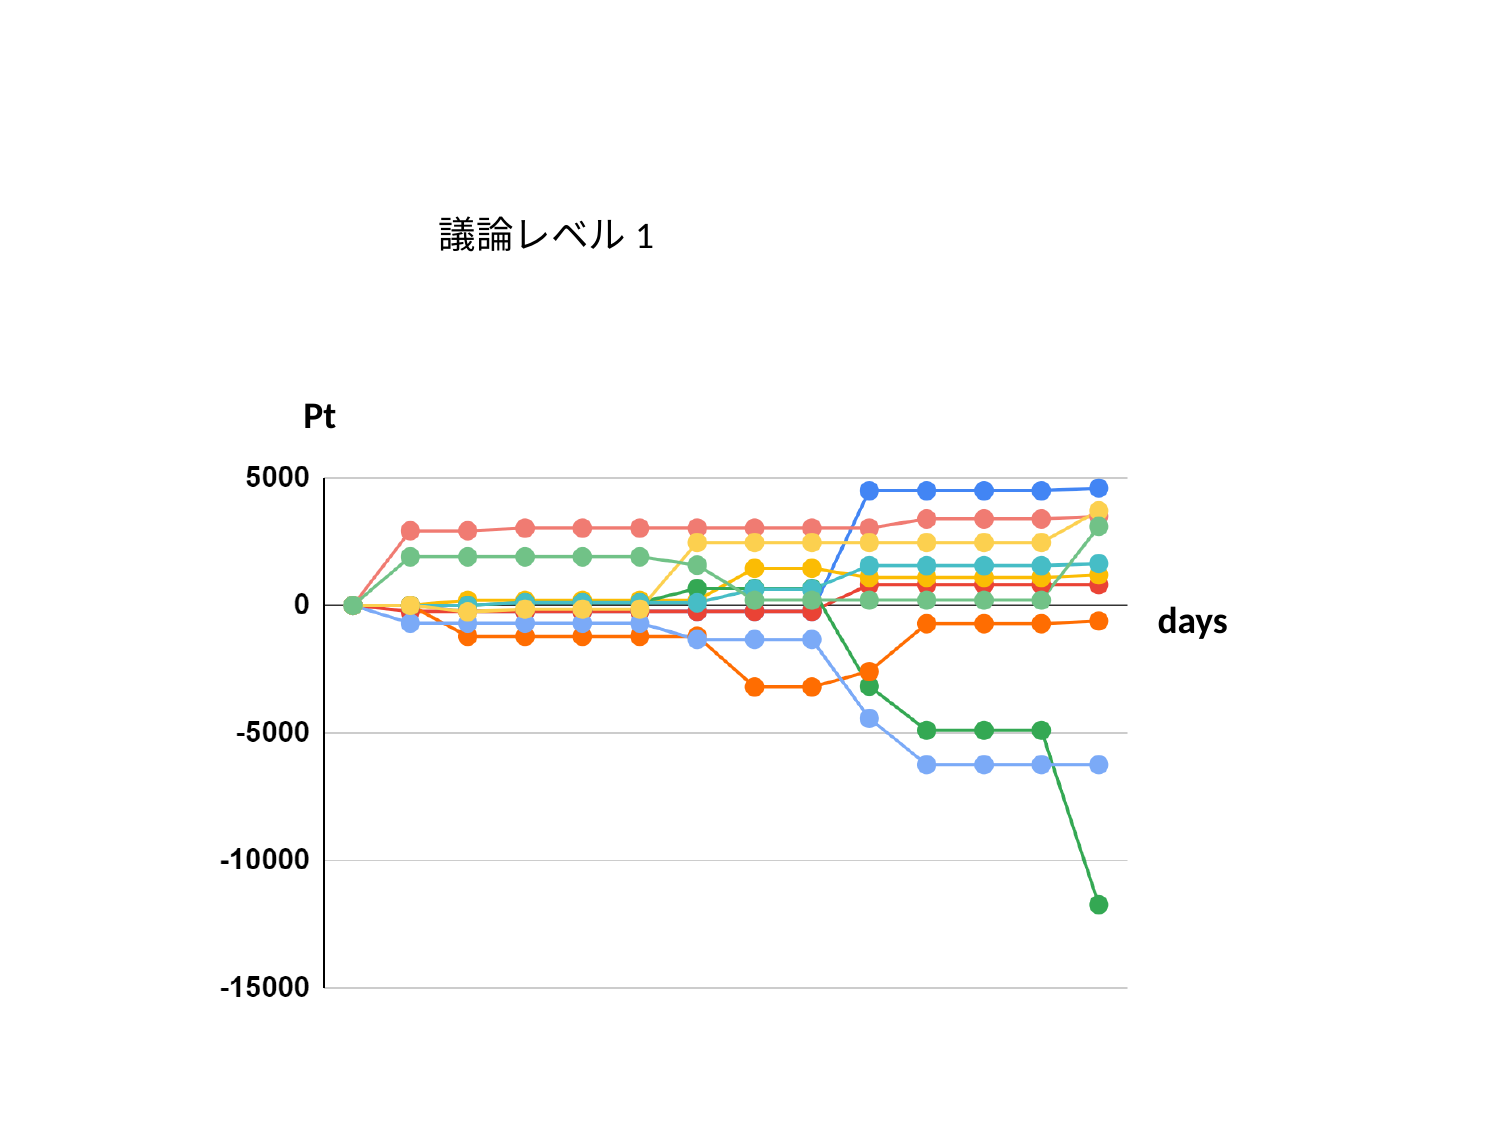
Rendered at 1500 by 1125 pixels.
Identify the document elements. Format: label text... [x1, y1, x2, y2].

text_box 議論レベル1 [423, 203, 788, 264]
text_box days [1157, 588, 1268, 649]
picture [189, 433, 1157, 1032]
text_box Pt [288, 384, 371, 433]
